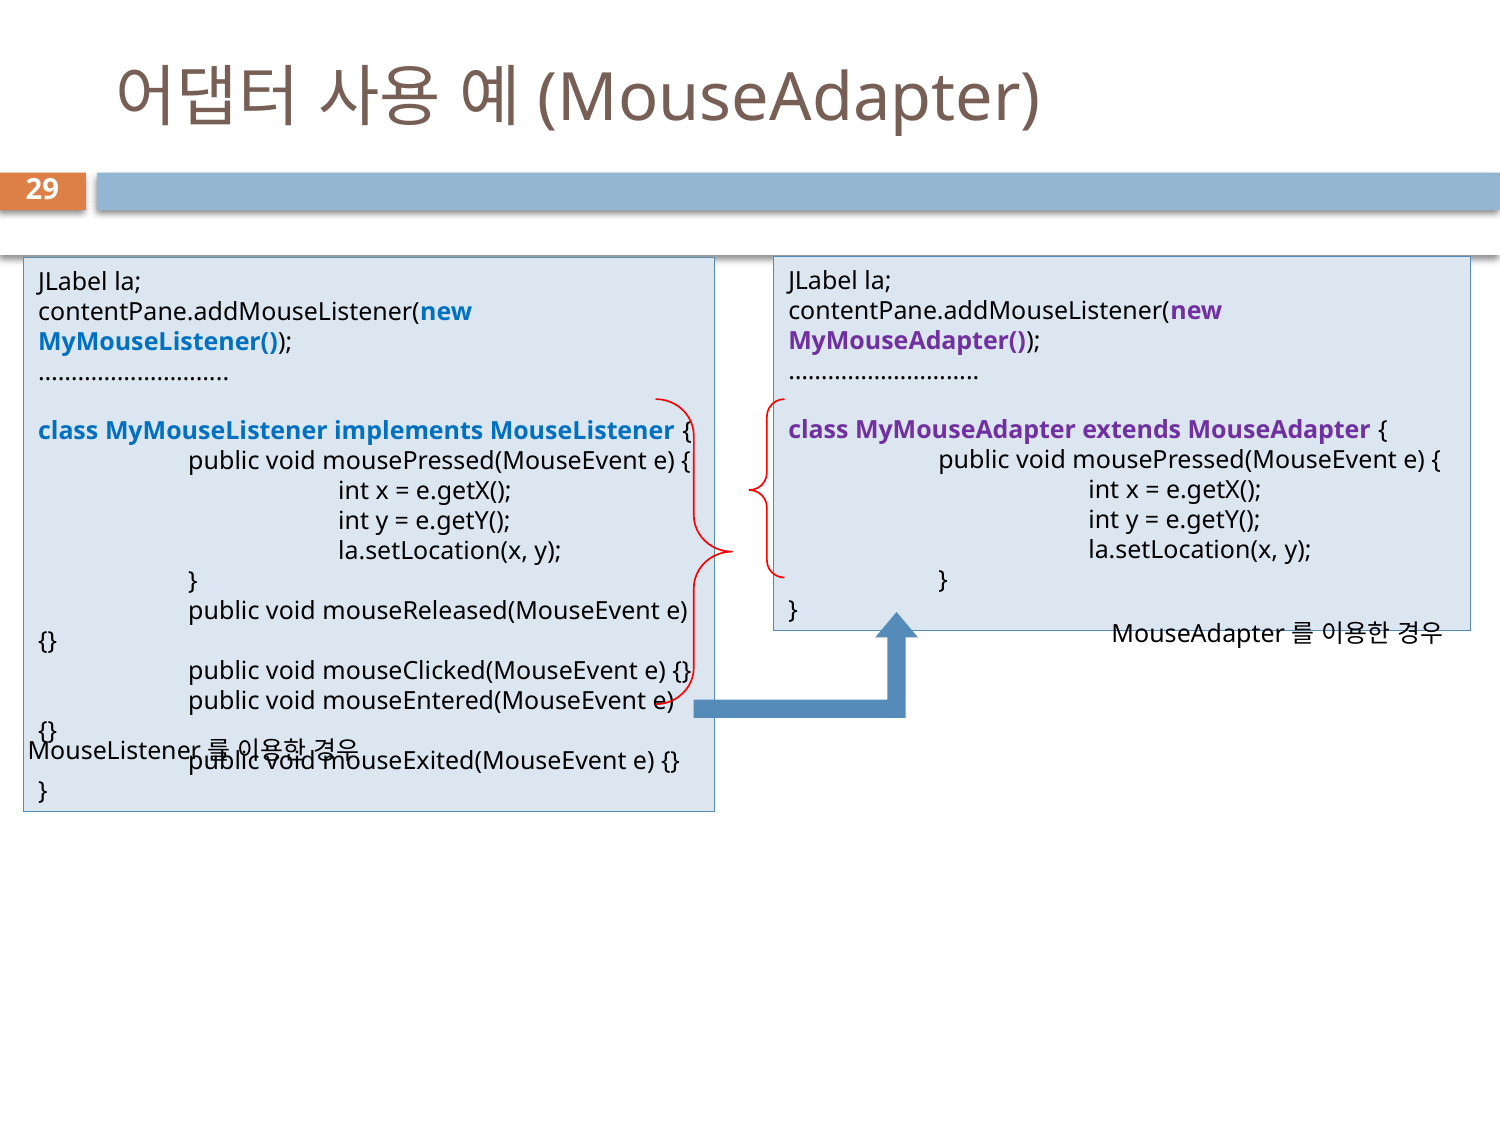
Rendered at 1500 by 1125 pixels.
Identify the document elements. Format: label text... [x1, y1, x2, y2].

text_box JLabel la; contentPane.addMouseListener(new MyMouseAdapter()); ……………………….. class MyMouseAdapter extends MouseAdapter { public void mousePressed(MouseEvent e) { int x = e.getX(); int y = e.getY(); la.setLocation(x, y); } } [773, 256, 1471, 631]
text_box JLabel la; contentPane.addMouseListener(new MyMouseListener()); ……………………….. class MyMouseListener implements MouseListener { public void mousePressed(MouseEvent e) { int x = e.getX(); int y = e.getY(); la.setLocation(x, y); } public void mouseReleased(MouseEvent e) {} public void mouseClicked(MouseEvent e) {} public void mouseEntered(MouseEvent e) {} public void mouseExited(MouseEvent e) {} } [23, 257, 715, 812]
text_box [748, 398, 785, 579]
text_box [693, 611, 918, 718]
slide_number 29 [0, 170, 87, 211]
text_box MouseListener를 이용한 경우 [12, 727, 374, 772]
text_box [655, 398, 733, 705]
title 어댑터 사용 예(MouseAdapter) [100, 37, 1438, 149]
text_box MouseAdapter를 이용한 경우 [1096, 609, 1458, 655]
